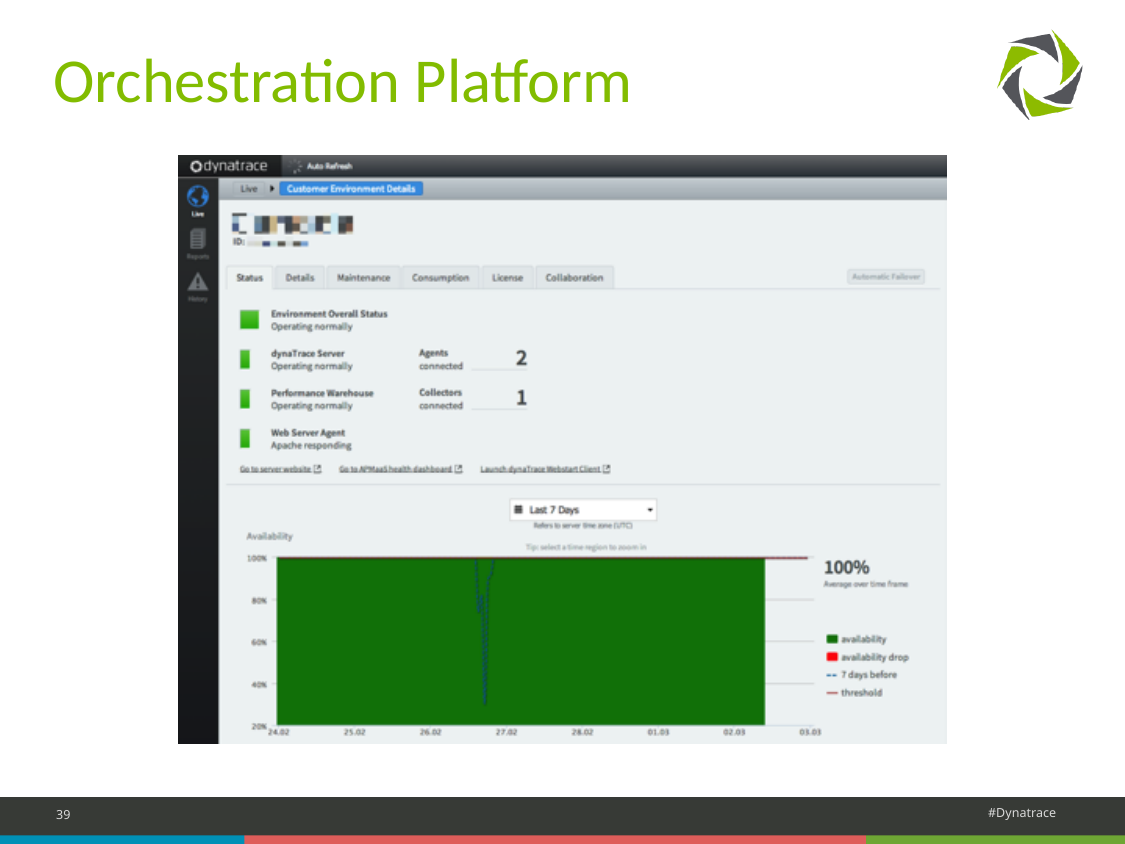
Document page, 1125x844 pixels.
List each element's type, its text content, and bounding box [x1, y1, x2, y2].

title Orchestration Platform [38, 45, 1053, 126]
picture [178, 155, 947, 744]
